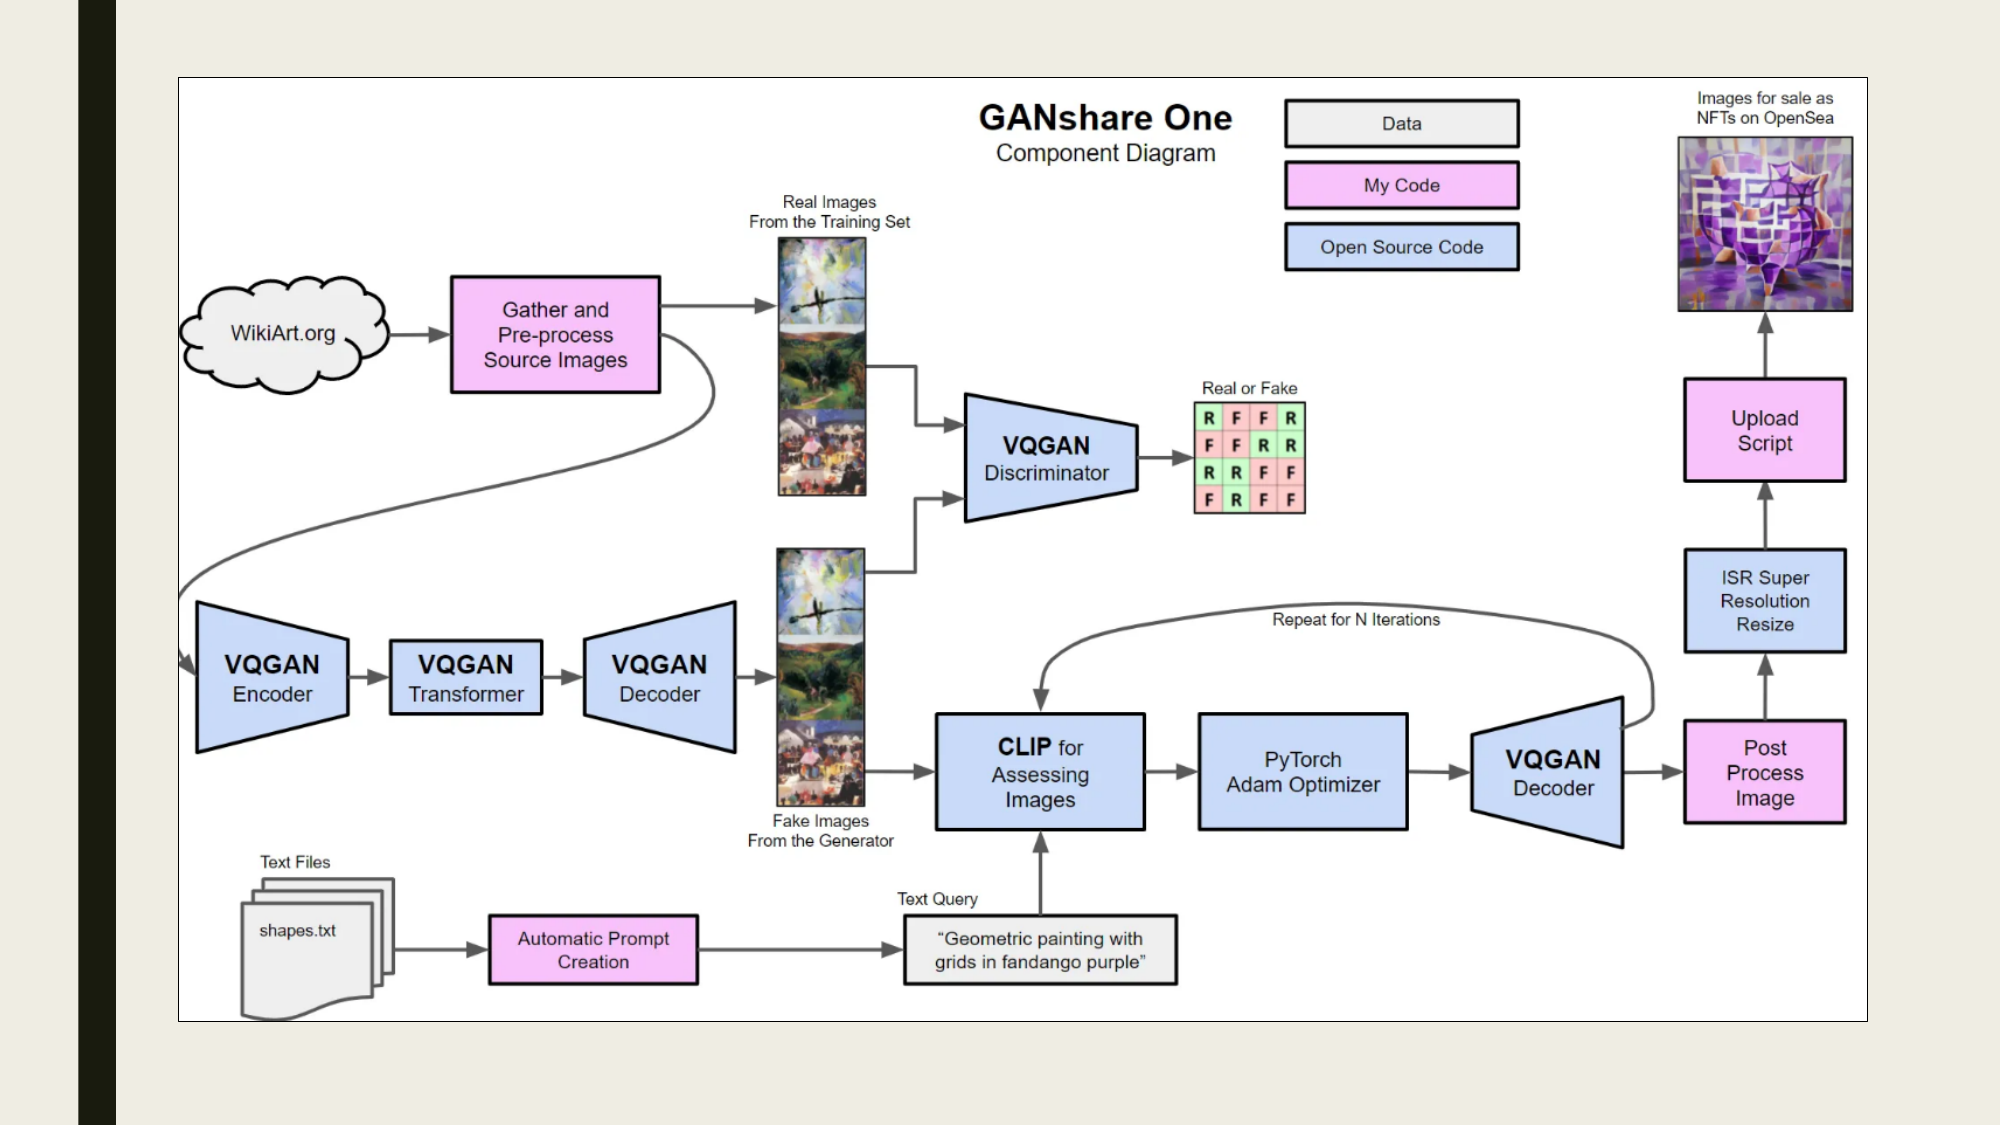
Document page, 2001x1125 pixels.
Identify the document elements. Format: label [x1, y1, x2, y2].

picture [178, 77, 1868, 1021]
